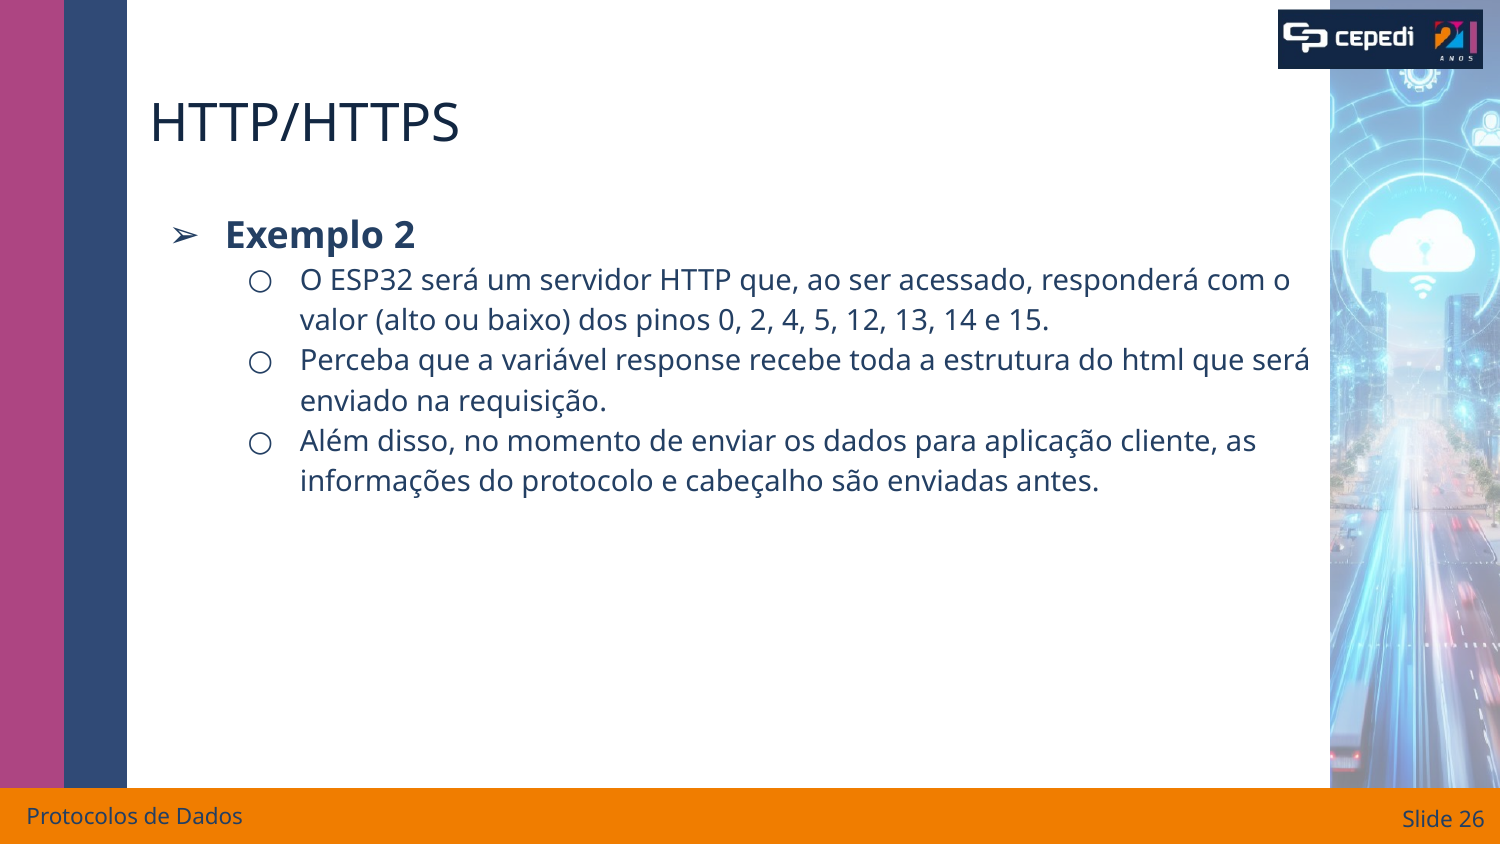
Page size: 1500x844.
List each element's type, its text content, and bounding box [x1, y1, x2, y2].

picture [0, 0, 1500, 844]
slide_number Slide ‹#› [1277, 789, 1500, 844]
subtitle Protocolos de Dados [11, 782, 677, 844]
title HTTP/HTTPS [134, 72, 1339, 167]
list Exemplo 2 O ESP32 será um servidor HTTP que, ao ser acessado, responderá com o valor (alto ou baixo) dos pinos 0, 2, 4, 5, 12, 13, 14 e 15. Perceba que a variável response recebe toda a estrutura do html que será enviado na requisição. Além disso, no momento de enviar os dados para aplicação cliente, as informações do protocolo e cabeçalho são enviadas antes. [134, 189, 1339, 750]
